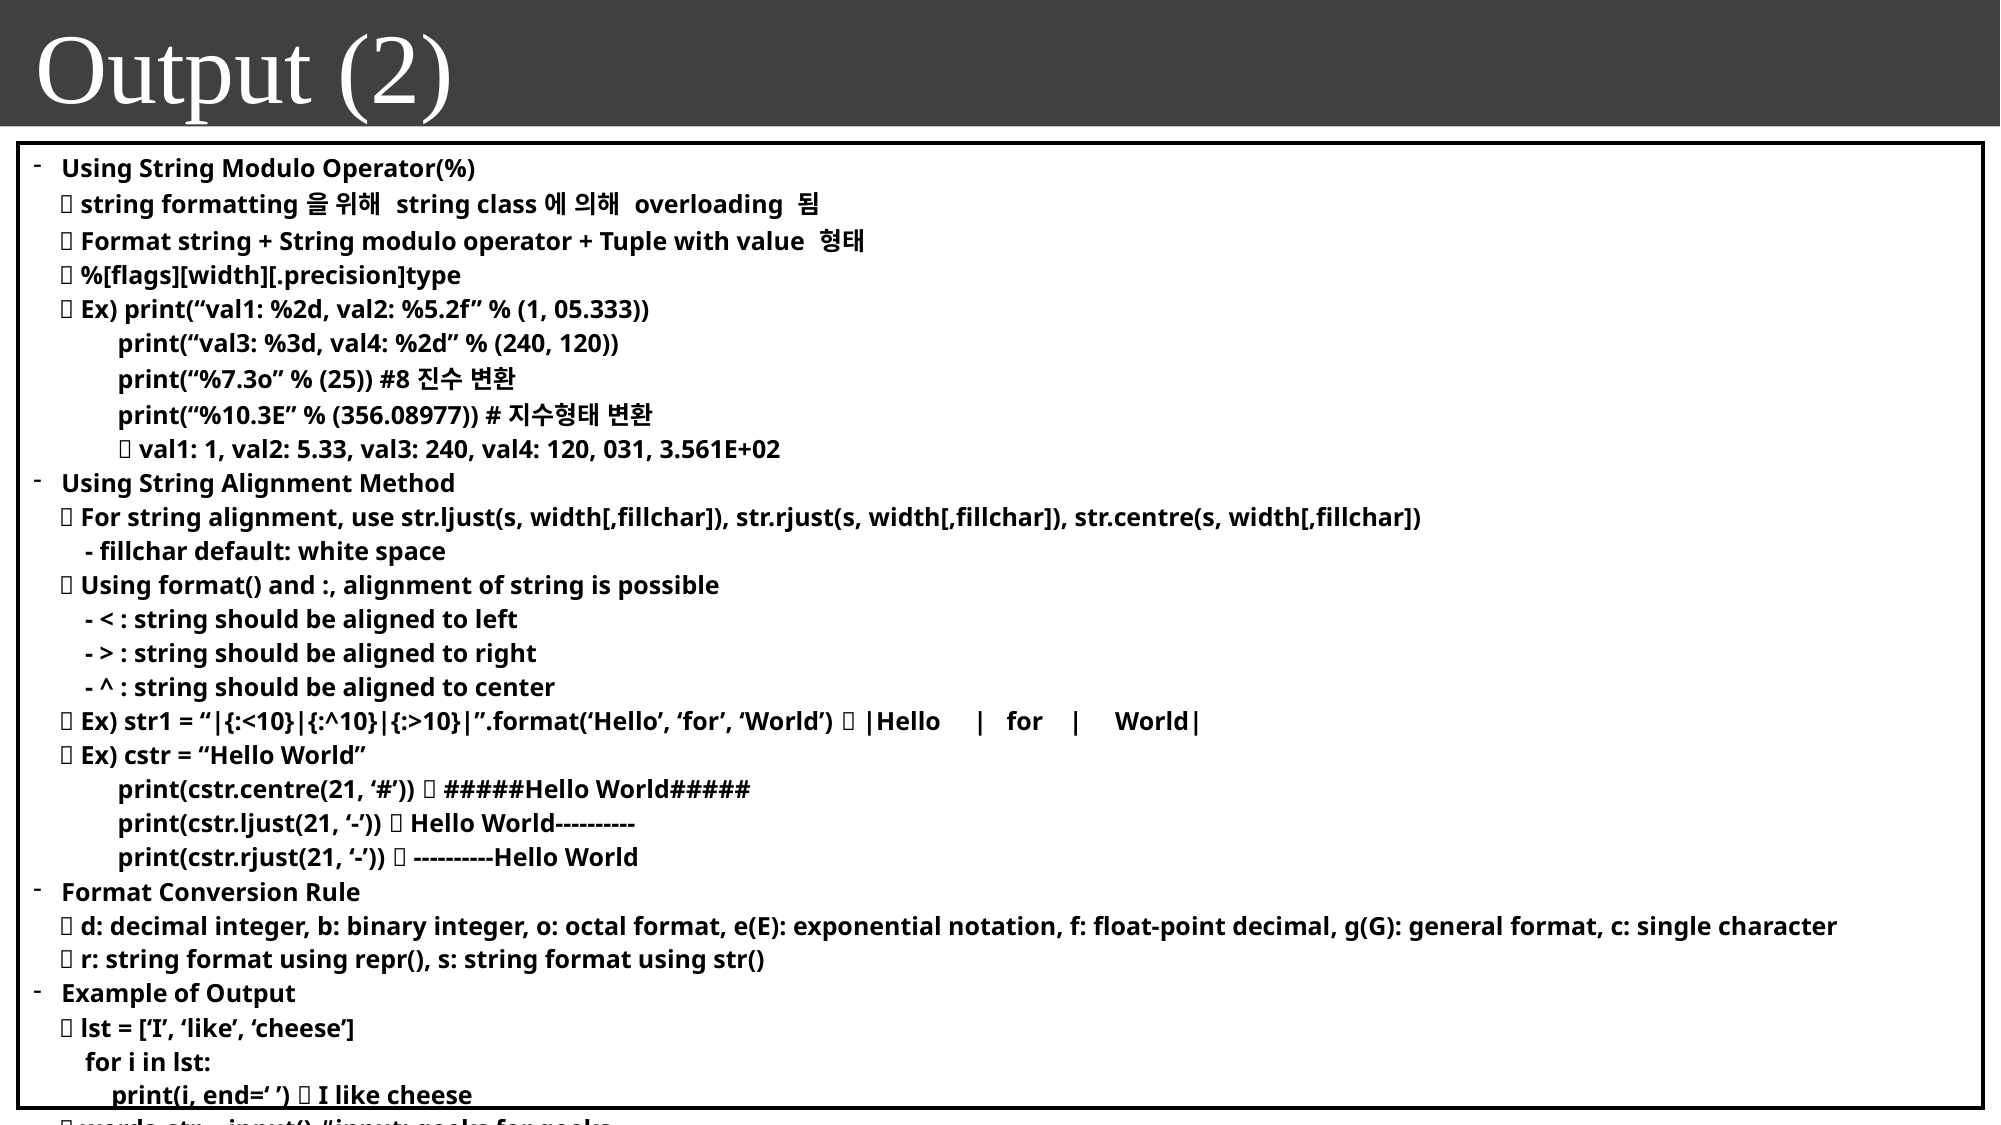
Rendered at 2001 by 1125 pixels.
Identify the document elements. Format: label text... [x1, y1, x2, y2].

text_box Output (2) [20, 0, 1243, 131]
table_header Using String Modulo Operator(%)  string formatting을 위해 string class에 의해 overloading 됨  Format string + String modulo operator + Tuple with value 형태  %[flags][width][.precision]type  Ex) print(“val1: %2d, val2: %5.2f” % (1, 05.333)) print(“val3: %3d, val4: %2d” % (240, 120)) print(“%7.3o” % (25)) #8진수 변환 print(“%10.3E” % (356.08977)) #지수형태 변환  val1: 1, val2: 5.33, val3: 240, val4: 120, 031, 3.561E+02 Using String Alignment Method  For string alignment, use str.ljust(s, width[,fillchar]), str.rjust(s, width[,fillchar]), str.centre(s, width[,fillchar]) - fillchar default: white space  Using format() and :, alignment of string is possible - < : string should be aligned to left - > : string should be aligned to right - ^ : string should be aligned to center  Ex) str1 = “|{:<10}|{:^10}|{:>10}|”.format(‘Hello’, ‘for’, ‘World’)  |Hello | for | World|  Ex) cstr = “Hello World” print(cstr.centre(21, ‘#’))  #####Hello World##### print(cstr.ljust(21, ‘-’))  Hello World---------- print(cstr.rjust(21, ‘-’))  ----------Hello World Format Conversion Rule  d: decimal integer, b: binary integer, o: octal format, e(E): exponential notation, f: float-point decimal, g(G): general format, c: single character  r: string format using repr(), s: string format using str() Example of Output  lst = [‘I’, ‘like’, ‘cheese’] for i in lst: print(i, end=‘ ’)  I like cheese  words_str = input() #input: geeks for geeks words = {word: len(word) for word in words_str.split()} print(words)  {‘geeks’: 5, ‘for’: 3} [20, 145, 1981, 1106]
